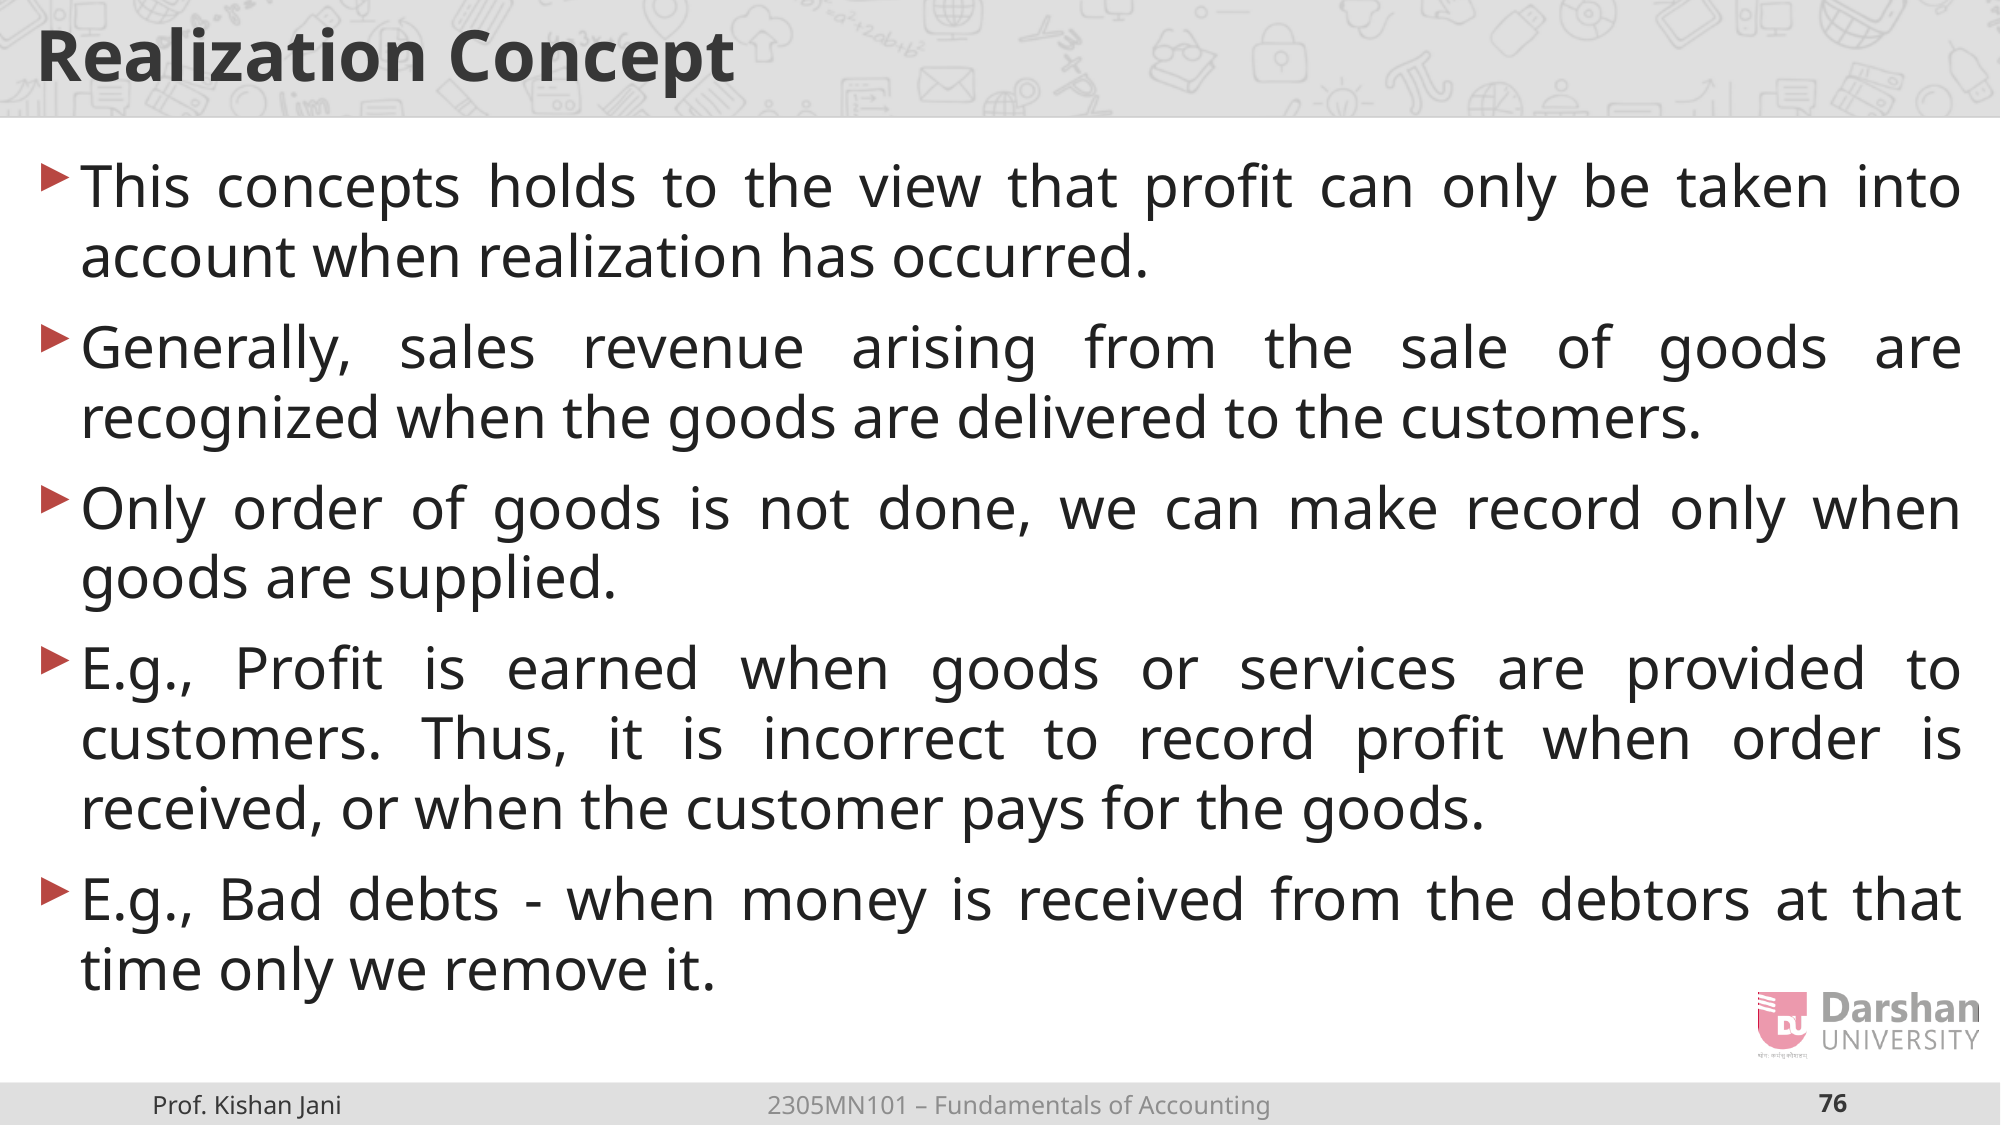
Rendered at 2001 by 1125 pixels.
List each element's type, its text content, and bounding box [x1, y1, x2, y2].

title Realization Concept [0, 0, 2000, 117]
list This concepts holds to the view that profit can only be taken into account when realization has occurred. Generally, sales revenue arising from the sale of goods are recognized when the goods are delivered to the customers. Only order of goods is not done, we can make record only when goods are supplied. E.g., Profit is earned when goods or services are provided to customers. Thus, it is incorrect to record profit when order is received, or when the customer pays for the goods. E.g., Bad debts - when money is received from the debtors at that time only we remove it. [21, 141, 1979, 1059]
